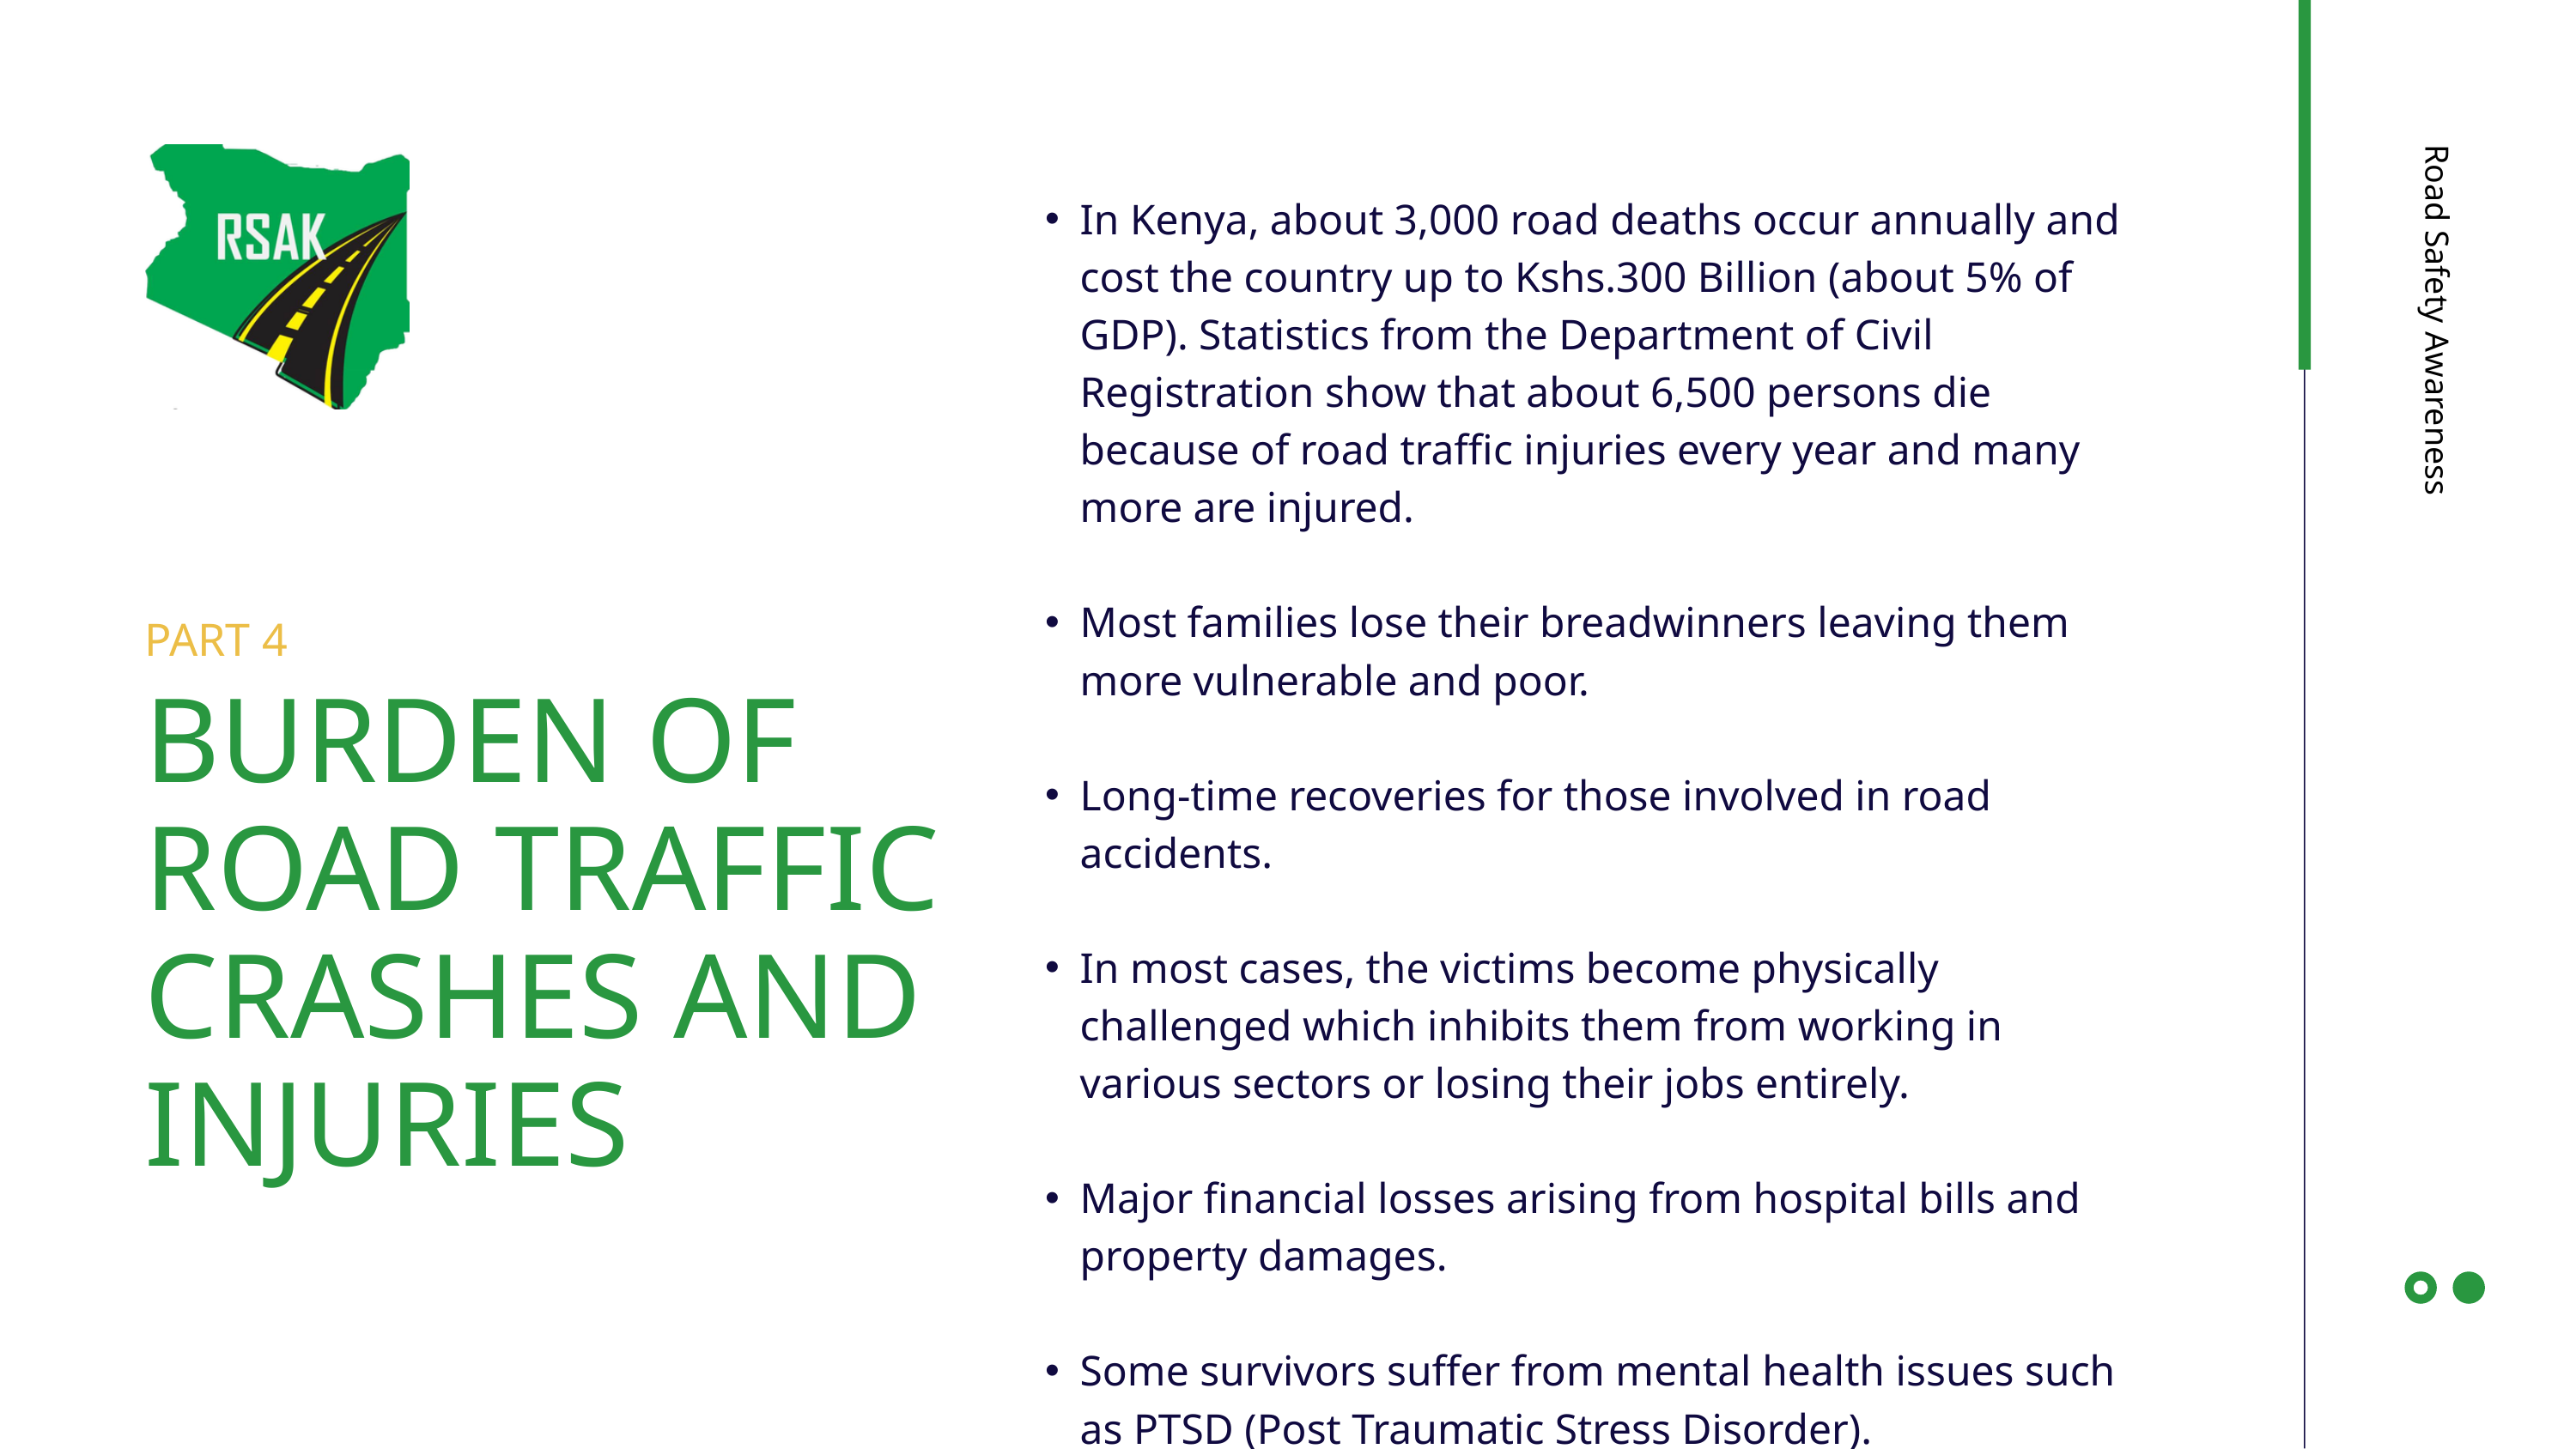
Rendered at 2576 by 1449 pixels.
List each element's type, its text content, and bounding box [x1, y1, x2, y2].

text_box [2404, 1271, 2486, 1304]
text_box PART 4 [144, 606, 845, 665]
text_box BURDEN OF ROAD TRAFFIC CRASHES AND INJURIES [144, 677, 946, 1190]
text_box In Kenya, about 3,000 road deaths occur annually and cost the country up to Kshs.300 Billion (about 5% of GDP). Statistics from the Department of Civil Registration show that about 6,500 persons die because of road traffic injuries every year and many more are injured. Most families lose their breadwinners leaving them more vulnerable and poor. Long-time recoveries for those involved in road accidents. In most cases, the victims become physically challenged which inhibits them from working in various sectors or losing their jobs entirely. Major financial losses arising from hospital bills and property damages. Some survivors suffer from mental health issues such as PTSD (Post Traumatic Stress Disorder). [1010, 185, 2139, 1449]
picture [144, 144, 410, 409]
text_box [2298, 0, 2312, 370]
text_box Road Safety Awareness [2419, 144, 2464, 658]
